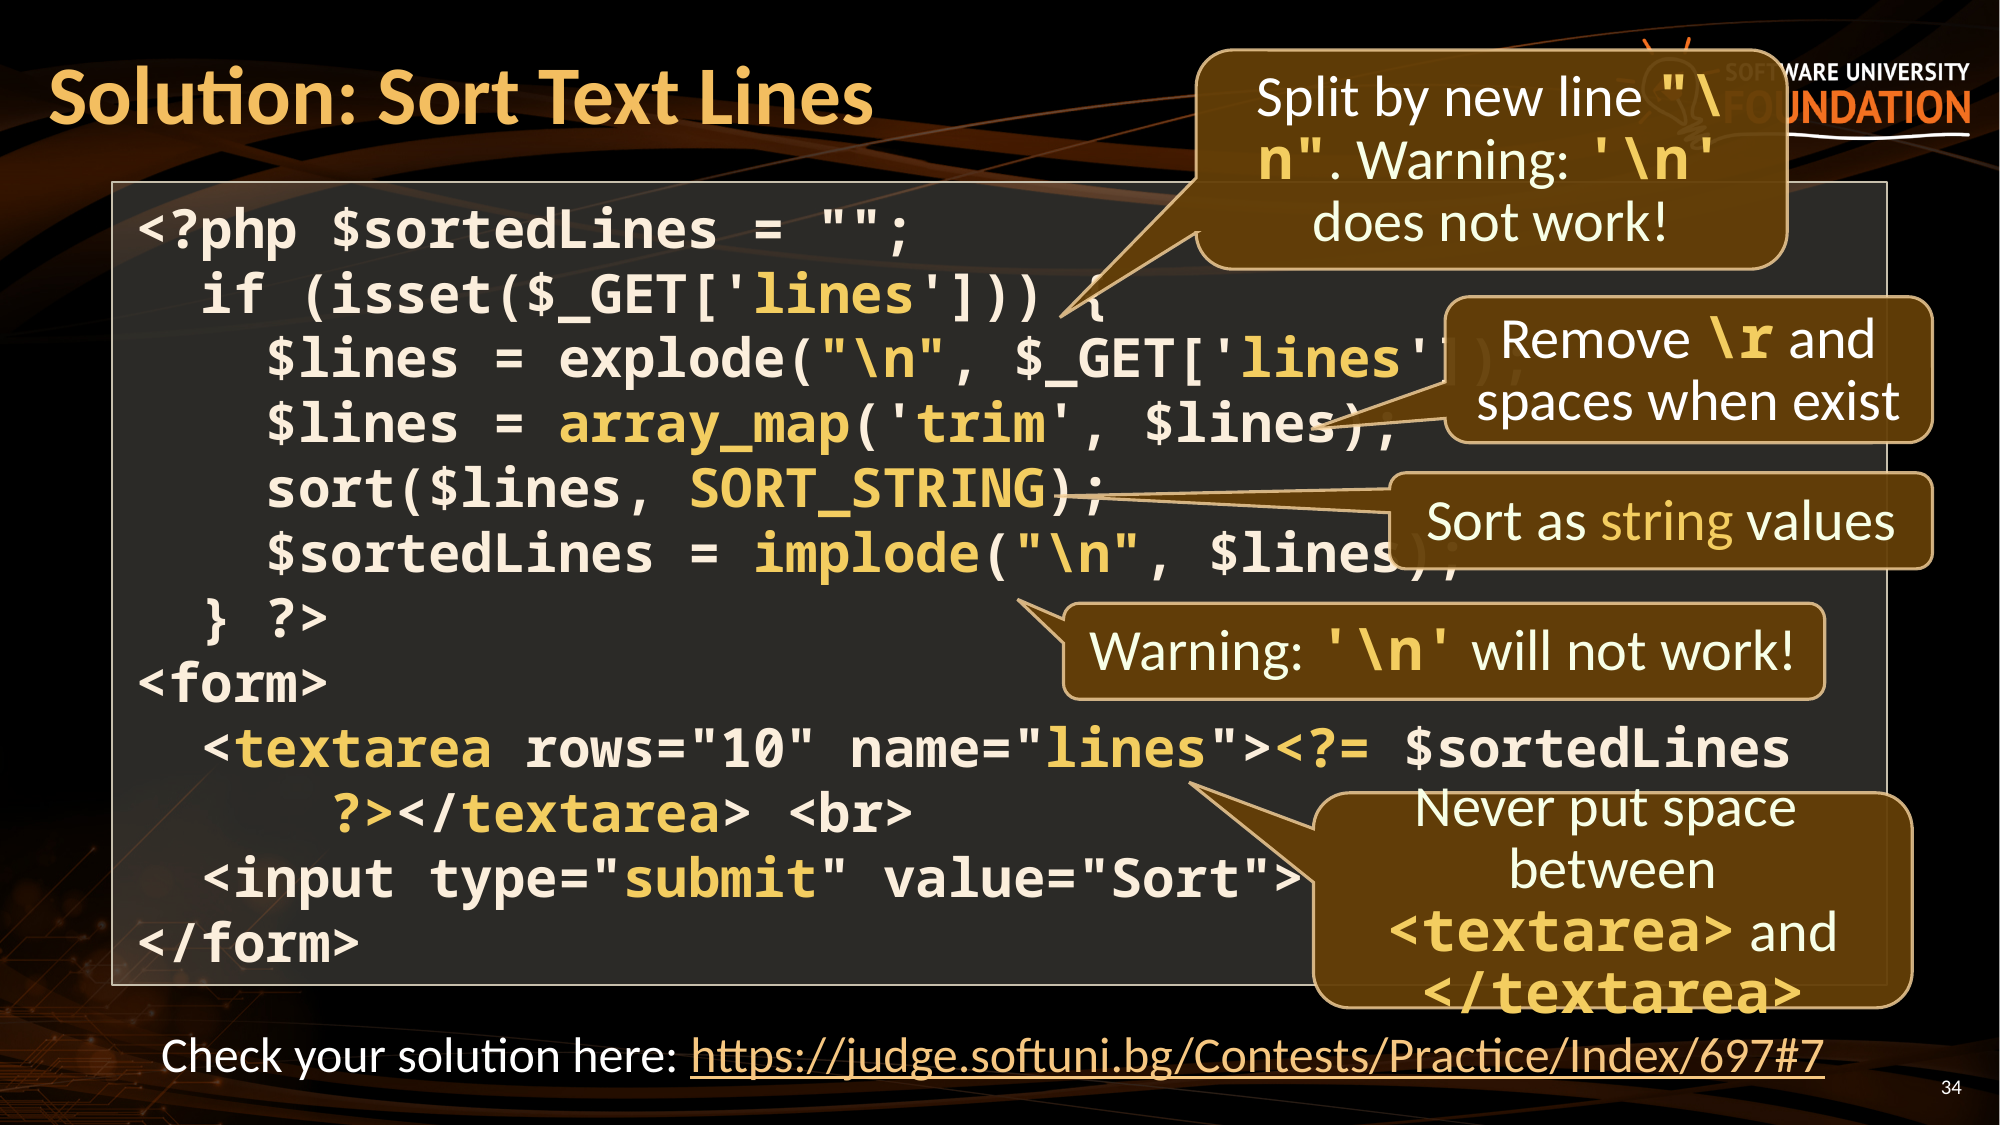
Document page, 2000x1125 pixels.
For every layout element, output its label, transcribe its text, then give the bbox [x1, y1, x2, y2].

text_box <?php $sortedLines = ""; if (isset($_GET['lines'])) { $lines = explode("\n", $_GET['lines']); $lines = array_map('trim', $lines); sort($lines, SORT_STRING); $sortedLines = implode("\n", $lines); } ?> <form> <textarea rows="10" name="lines"><?= $sortedLines ?></textarea> <br> <input type="submit" value="Sort"> </form> [112, 182, 1888, 986]
picture [0, 0, 2000, 1125]
text_box Sort as string values [1054, 471, 1934, 570]
text_box Never put space between <textarea> and </textarea> [1188, 781, 1914, 1009]
text_box Remove \r and spaces when exist [1310, 295, 1934, 444]
text_box Split by new line "\n". Warning: '\n' does not work! [1059, 48, 1789, 319]
text_box Check your solution here: https://judge.softuni.bg/Contests/Practice/Index/697#7 [127, 1014, 1859, 1090]
slide_number 34 [1897, 1070, 1968, 1103]
title Solution: Sort Text Lines [30, 6, 1602, 189]
text_box Warning: '\n' will not work! [1016, 598, 1826, 701]
